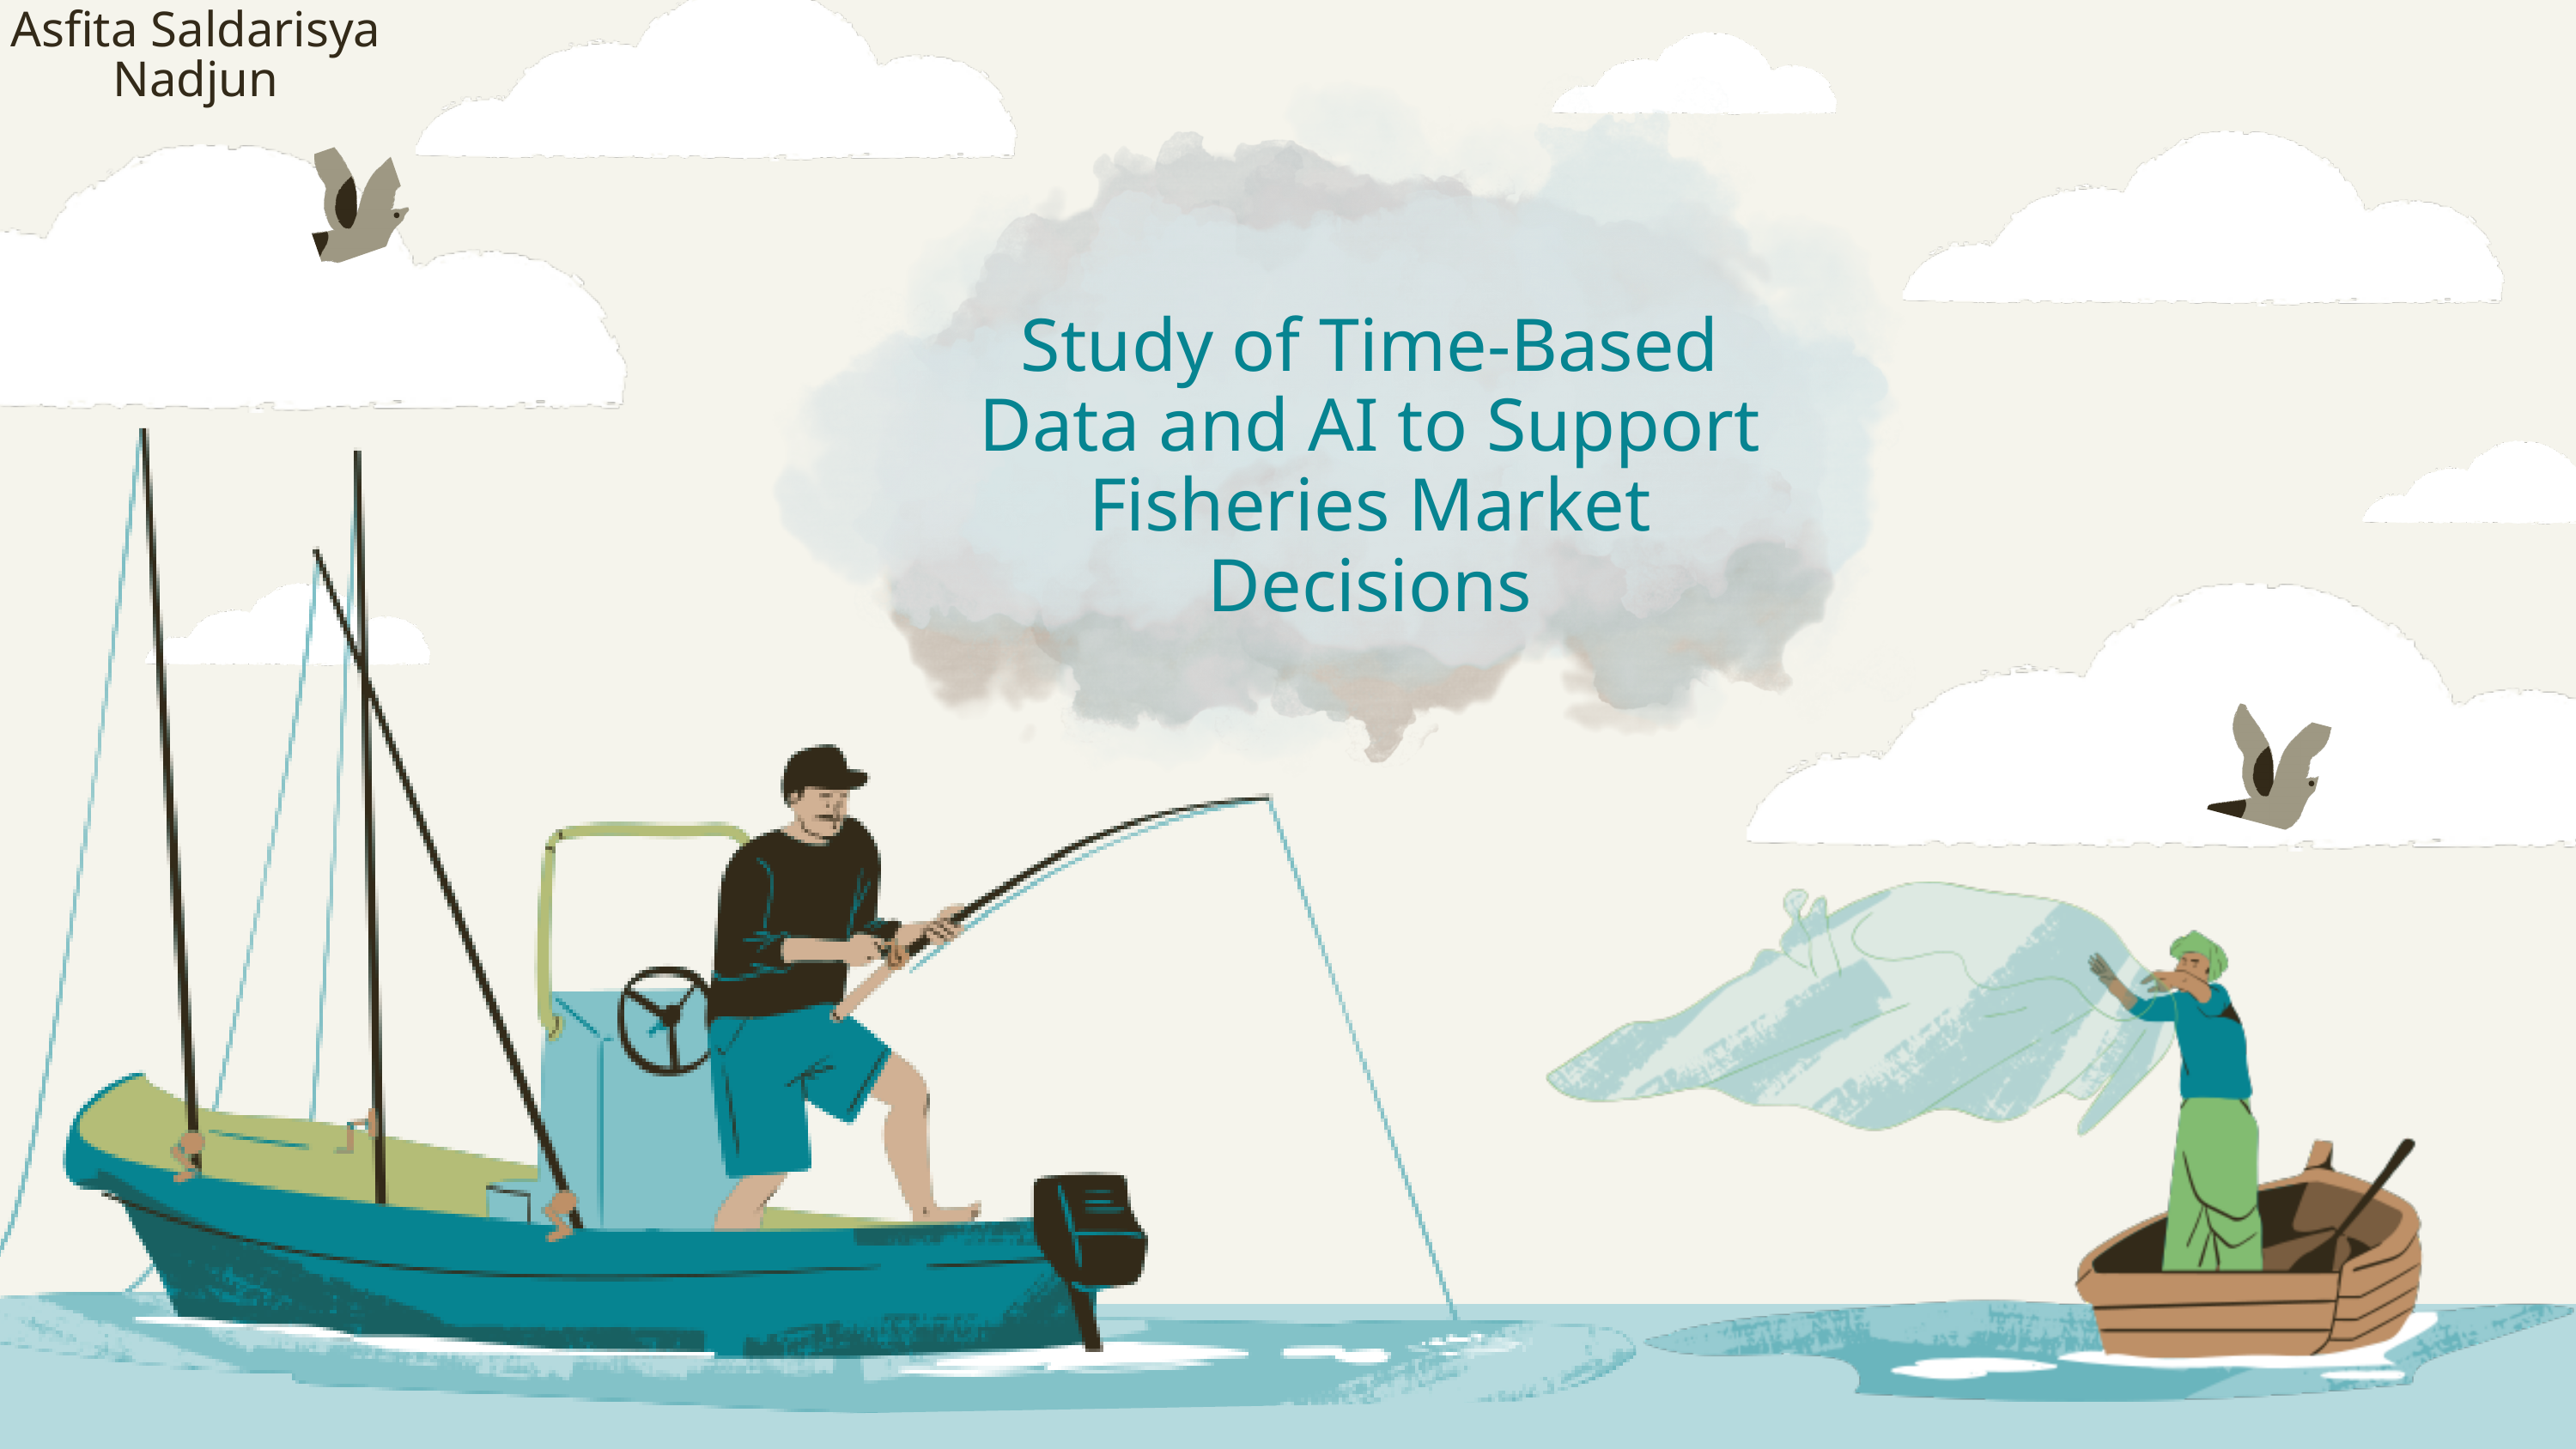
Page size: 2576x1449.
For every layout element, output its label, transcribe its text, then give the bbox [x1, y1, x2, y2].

text_box [1916, 130, 2506, 306]
text_box [2207, 701, 2332, 835]
text_box [0, 416, 1628, 1303]
text_box [287, 130, 418, 269]
text_box [1552, 32, 1838, 73]
text_box [1545, 882, 2576, 1303]
text_box [2362, 440, 2576, 524]
text_box [770, 73, 1916, 779]
text_box Study of Time-Based Data and AI to Support Fisheries Market Decisions [939, 306, 1801, 626]
text_box [0, 144, 629, 413]
text_box Asfita Saldarisya Nadjun [0, 5, 392, 106]
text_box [0, 1303, 2576, 1449]
text_box [415, 0, 1018, 161]
text_box [1746, 583, 2576, 852]
